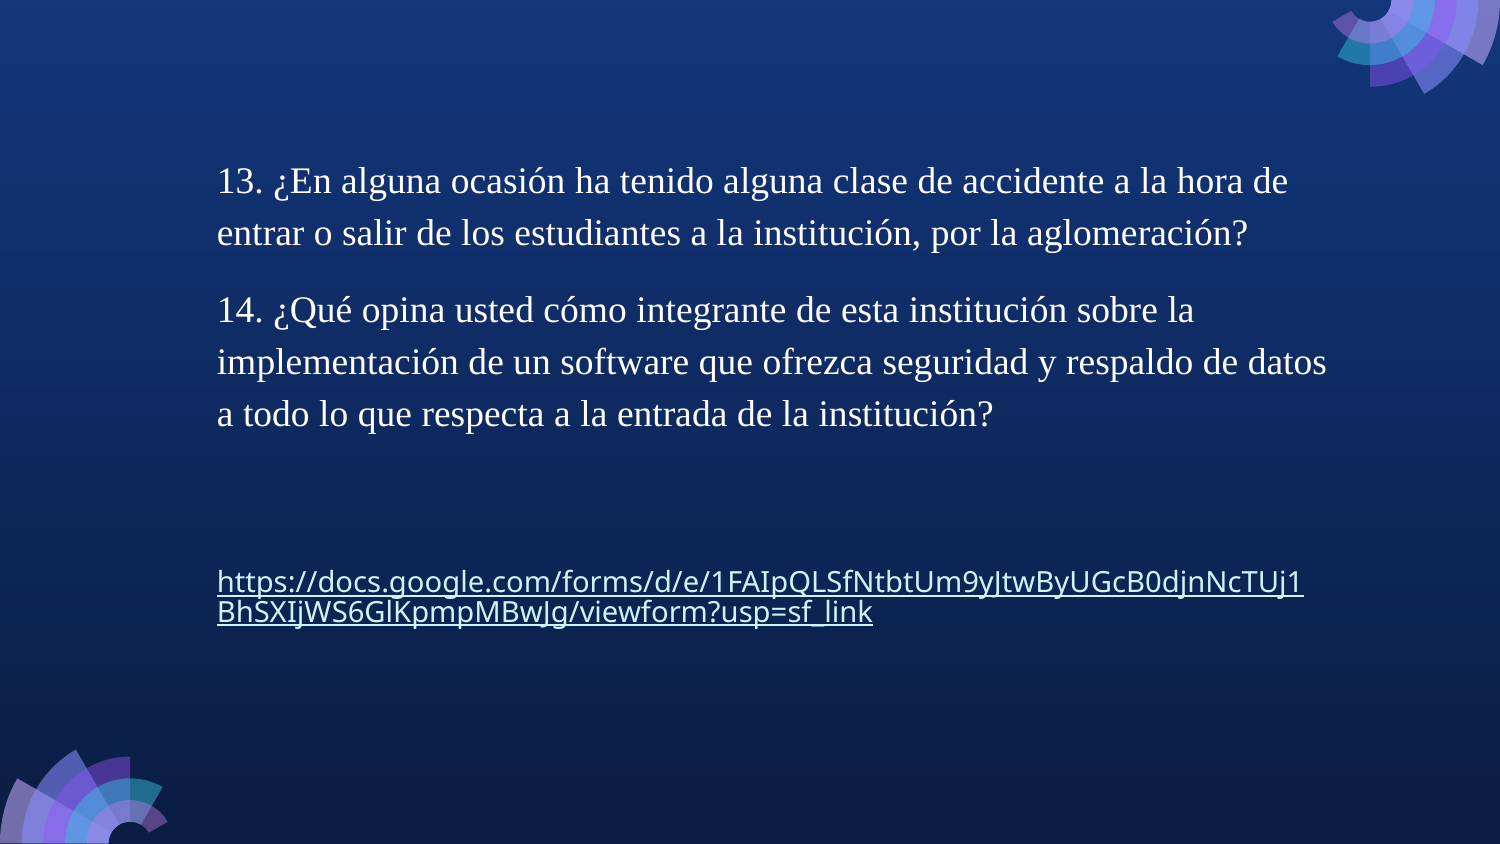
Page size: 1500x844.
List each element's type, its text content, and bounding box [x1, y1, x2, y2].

text_box https://docs.google.com/forms/d/e/1FAIpQLSfNtbtUm9yJtwByUGcB0djnNcTUj1BhSXIjWS6GlKpmpMBwJg/viewform?usp=sf_link [201, 548, 1330, 689]
list 13. ¿En alguna ocasión ha tenido alguna clase de accidente a la hora de entrar o salir de los estudiantes a la institución, por la aglomeración? 14. ¿Qué opina usted cómo integrante de esta institución sobre la implementación de un software que ofrezca seguridad y respaldo de datos a todo lo que respecta a la entrada de la institución? [201, 134, 1357, 661]
